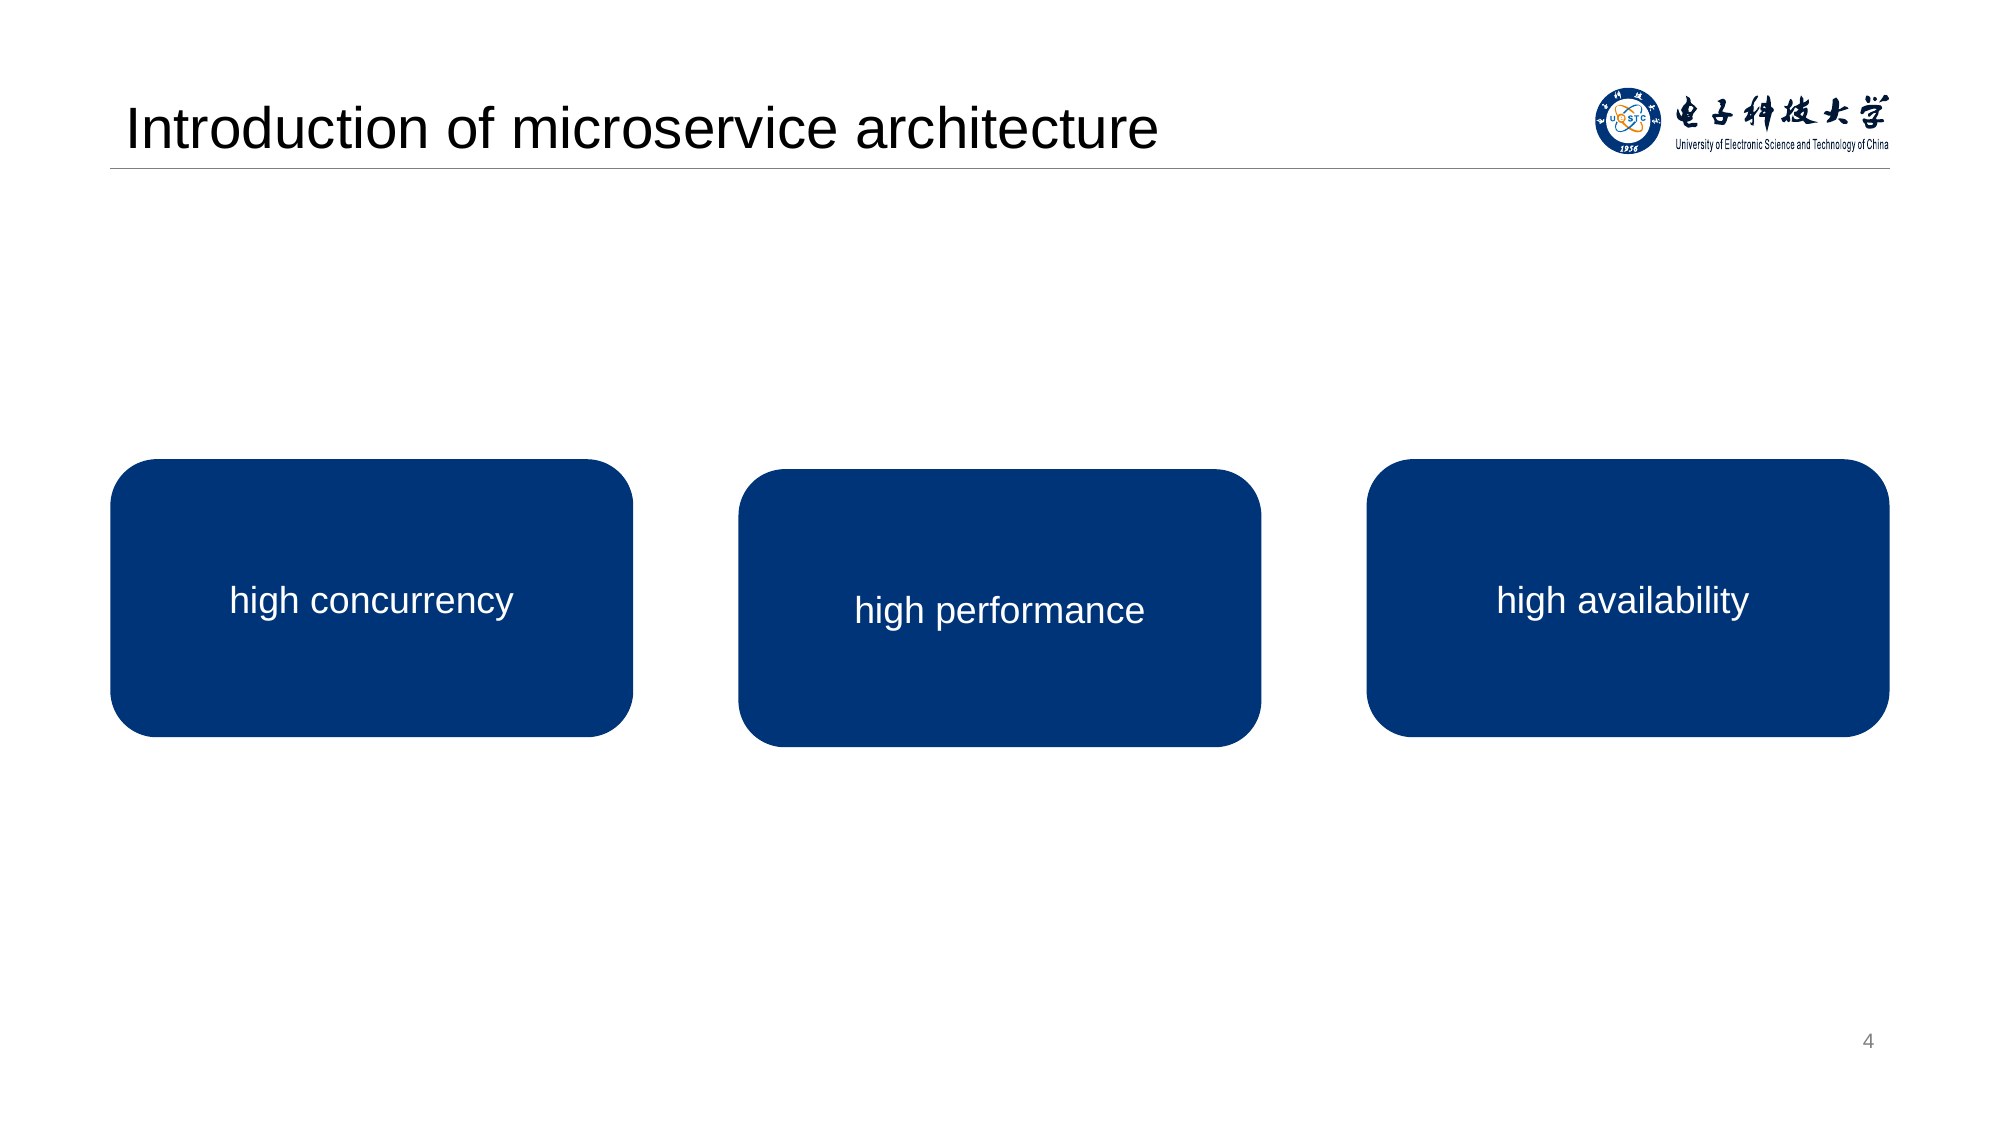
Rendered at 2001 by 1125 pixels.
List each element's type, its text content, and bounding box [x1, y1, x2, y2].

slide_number 4 [1412, 1023, 1890, 1058]
text_box high performance [738, 469, 1262, 748]
text_box high availability [1366, 459, 1890, 738]
text_box high concurrency [110, 459, 634, 738]
title Introduction of microservice architecture [109, 0, 1890, 169]
